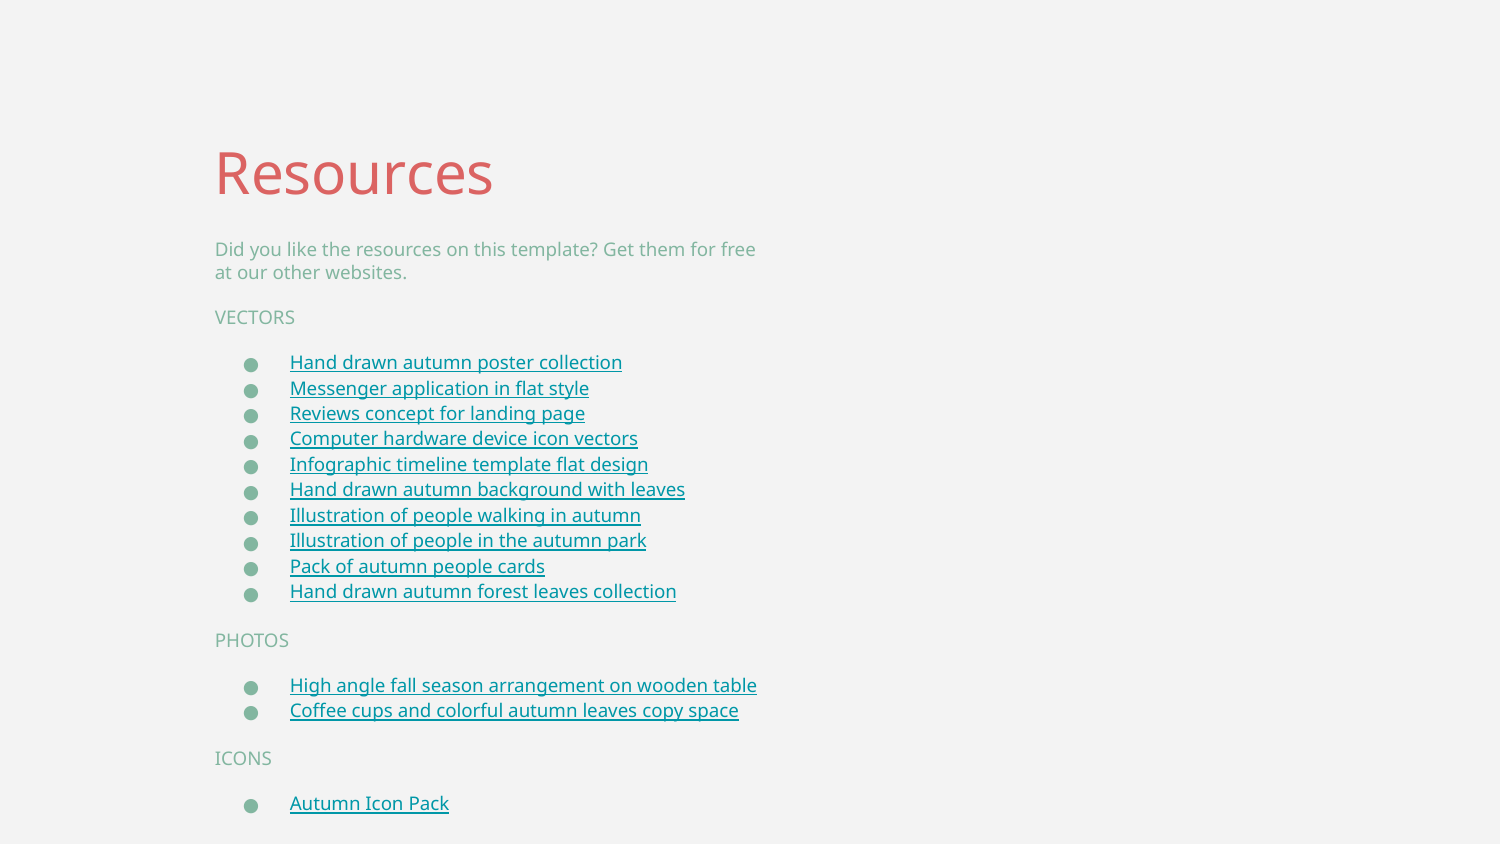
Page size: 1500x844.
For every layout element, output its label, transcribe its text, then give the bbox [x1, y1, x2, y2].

title Resources [199, 121, 1301, 216]
list Did you like the resources on this template? Get them for free at our other websites. VECTORS Hand drawn autumn poster collection Messenger application in flat style Reviews concept for landing page Computer hardware device icon vectors Infographic timeline template flat design Hand drawn autumn background with leaves Illustration of people walking in autumn Illustration of people in the autumn park Pack of autumn people cards Hand drawn autumn forest leaves collection PHOTOS High angle fall season arrangement on wooden table Coffee cups and colorful autumn leaves copy space ICONS Autumn Icon Pack [199, 223, 1057, 695]
